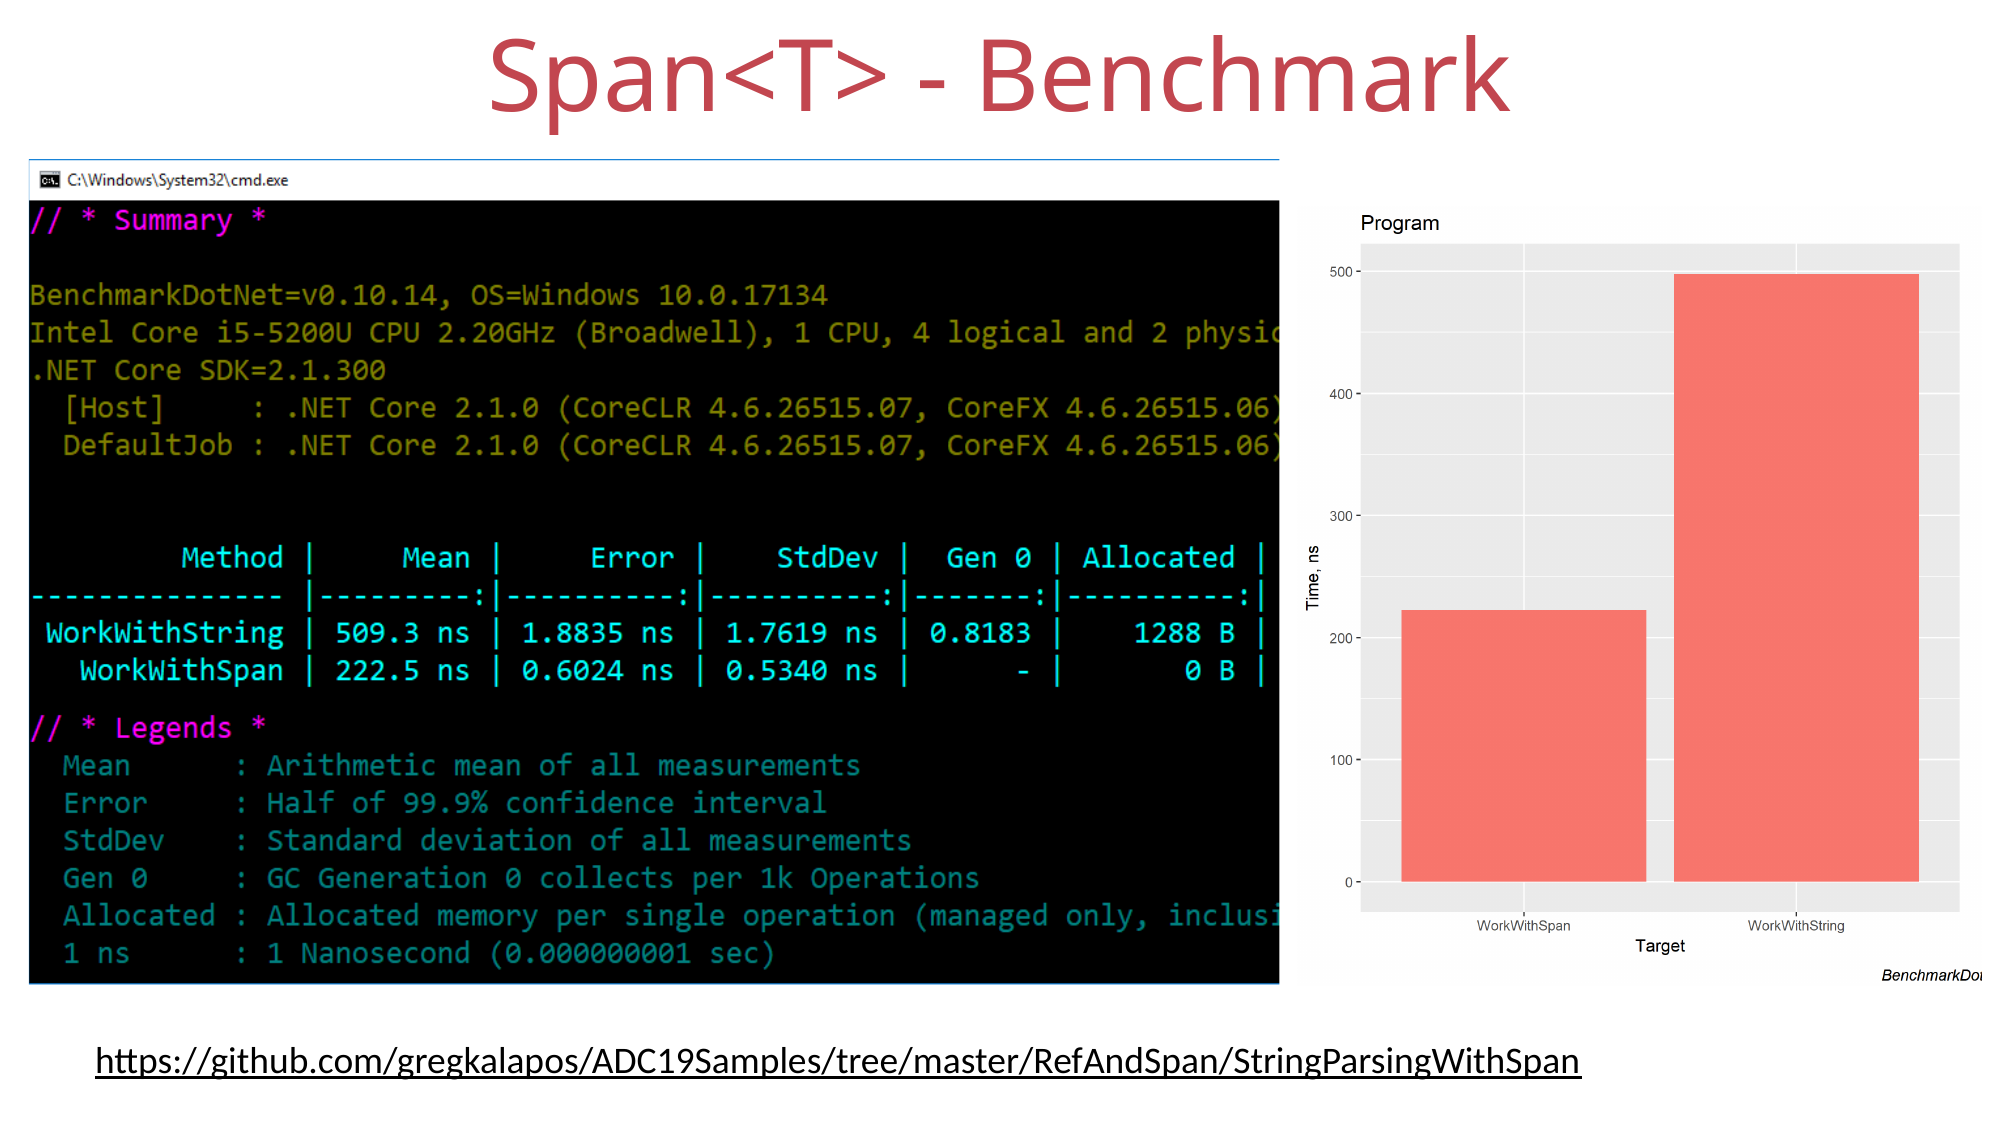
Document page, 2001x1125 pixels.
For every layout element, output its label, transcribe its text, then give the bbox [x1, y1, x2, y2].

picture [1297, 206, 1983, 986]
picture [28, 159, 1280, 986]
title Span<T> - Benchmark [0, 0, 2000, 165]
text_box https://github.com/gregkalapos/ADC19Samples/tree/master/RefAndSpan/StringParsingWithSpan [87, 1028, 1886, 1089]
